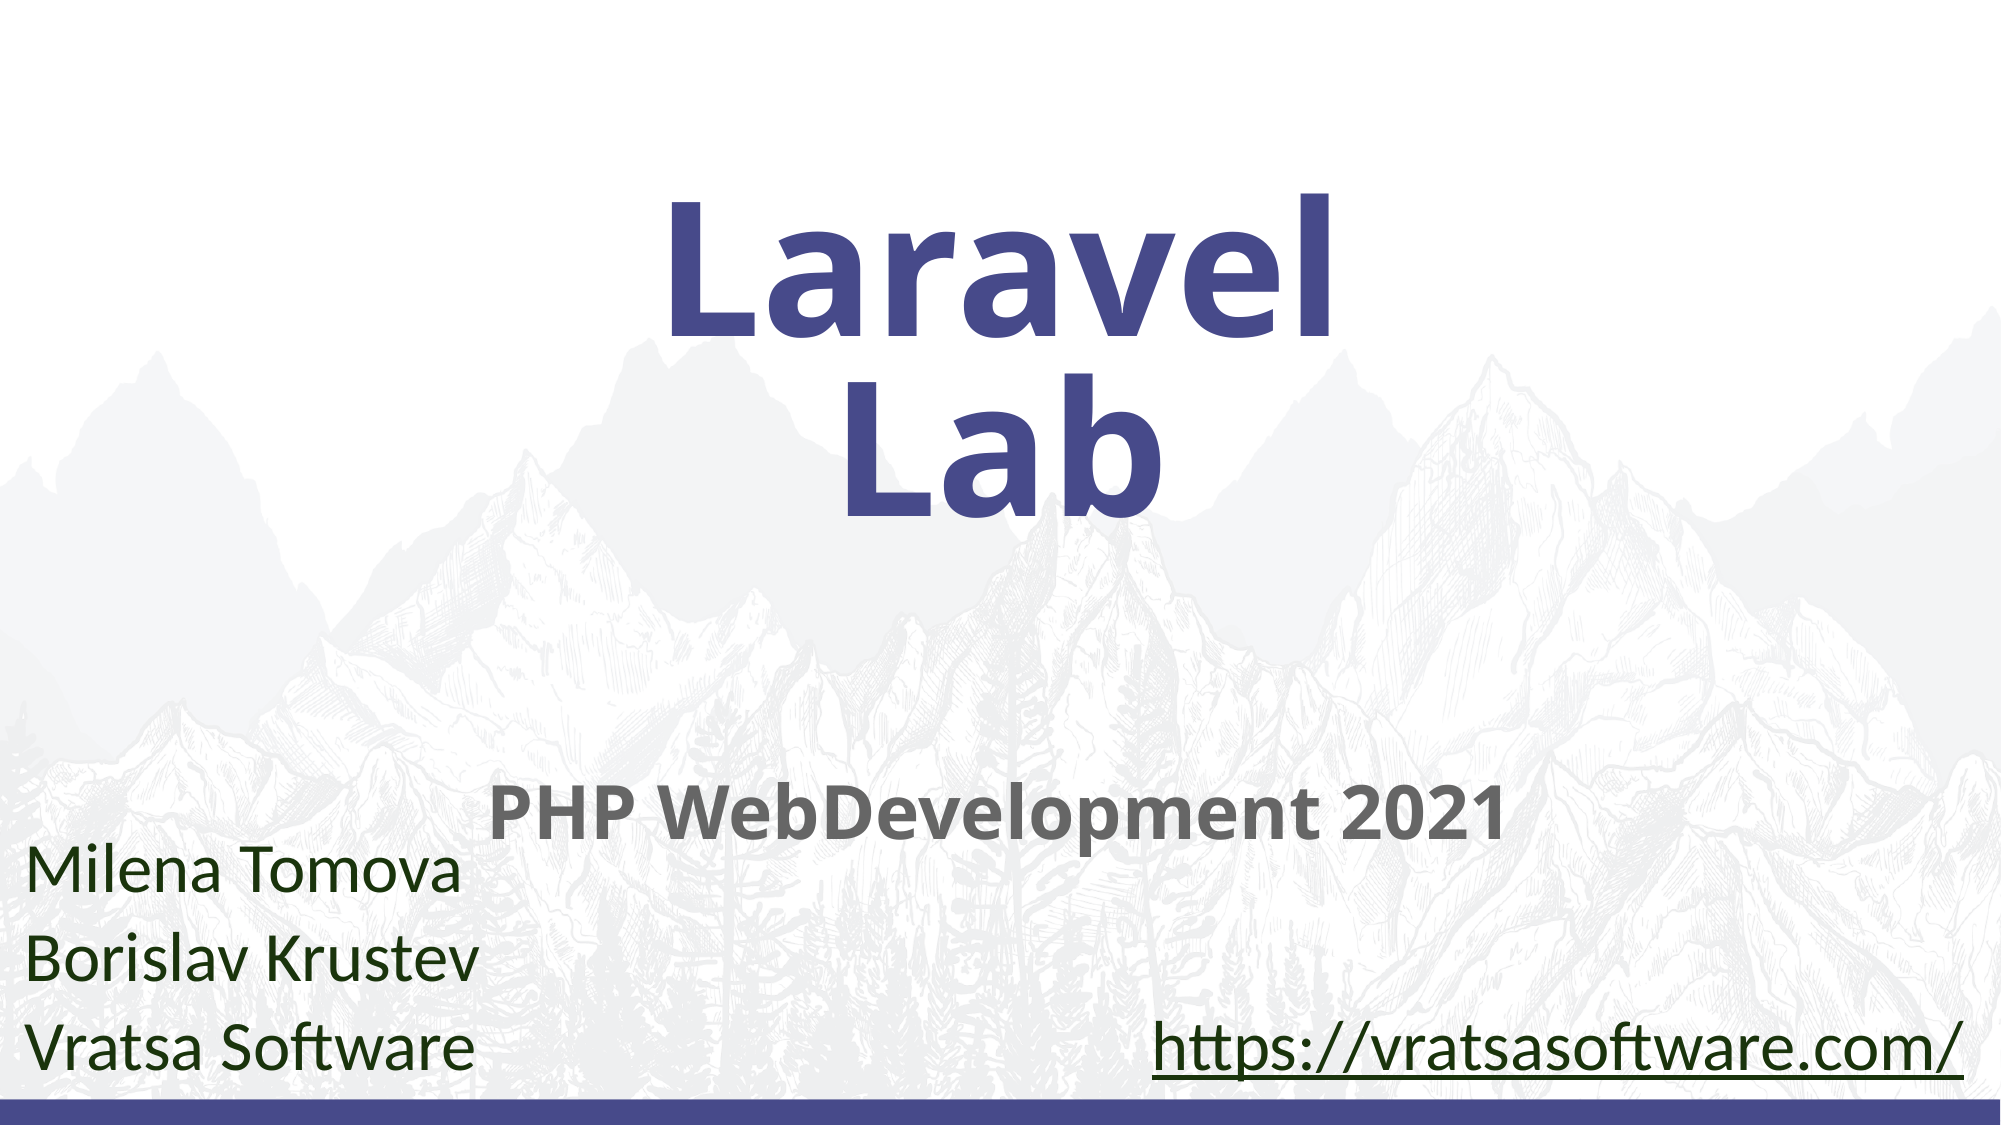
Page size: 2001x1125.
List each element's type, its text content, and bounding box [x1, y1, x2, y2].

list https://vratsasoftware.com/ [1005, 917, 1987, 1091]
subtitle PHP WebDevelopment 2021 [100, 754, 1900, 865]
title Laravel Lab [163, 54, 1837, 739]
list Milena Tomova Borislav Krustev Vratsa Software [18, 880, 1005, 1091]
